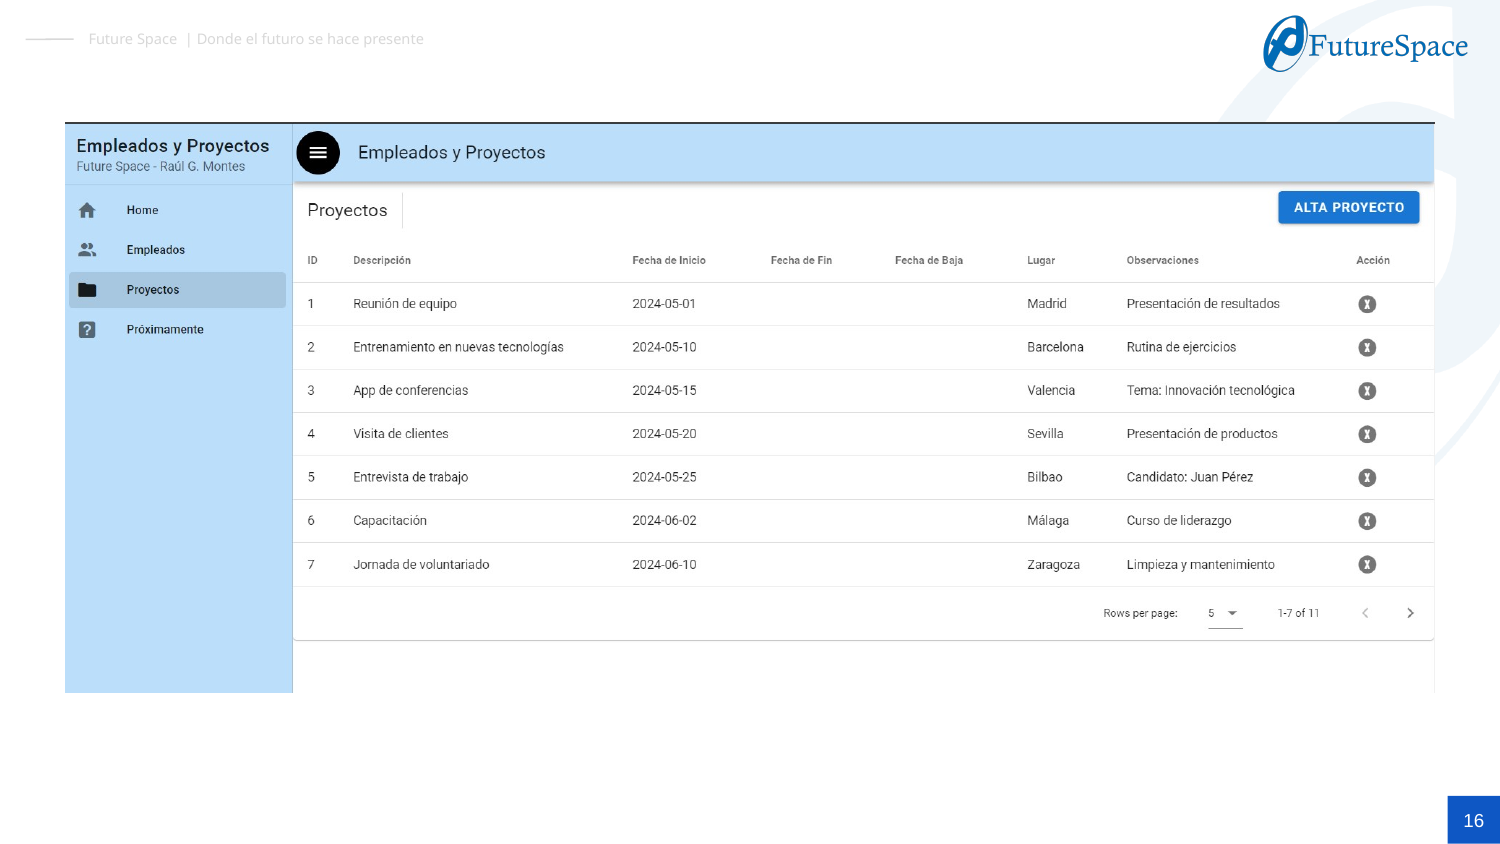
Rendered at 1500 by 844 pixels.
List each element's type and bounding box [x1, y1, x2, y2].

picture [1258, 10, 1473, 78]
picture [65, 122, 1435, 693]
